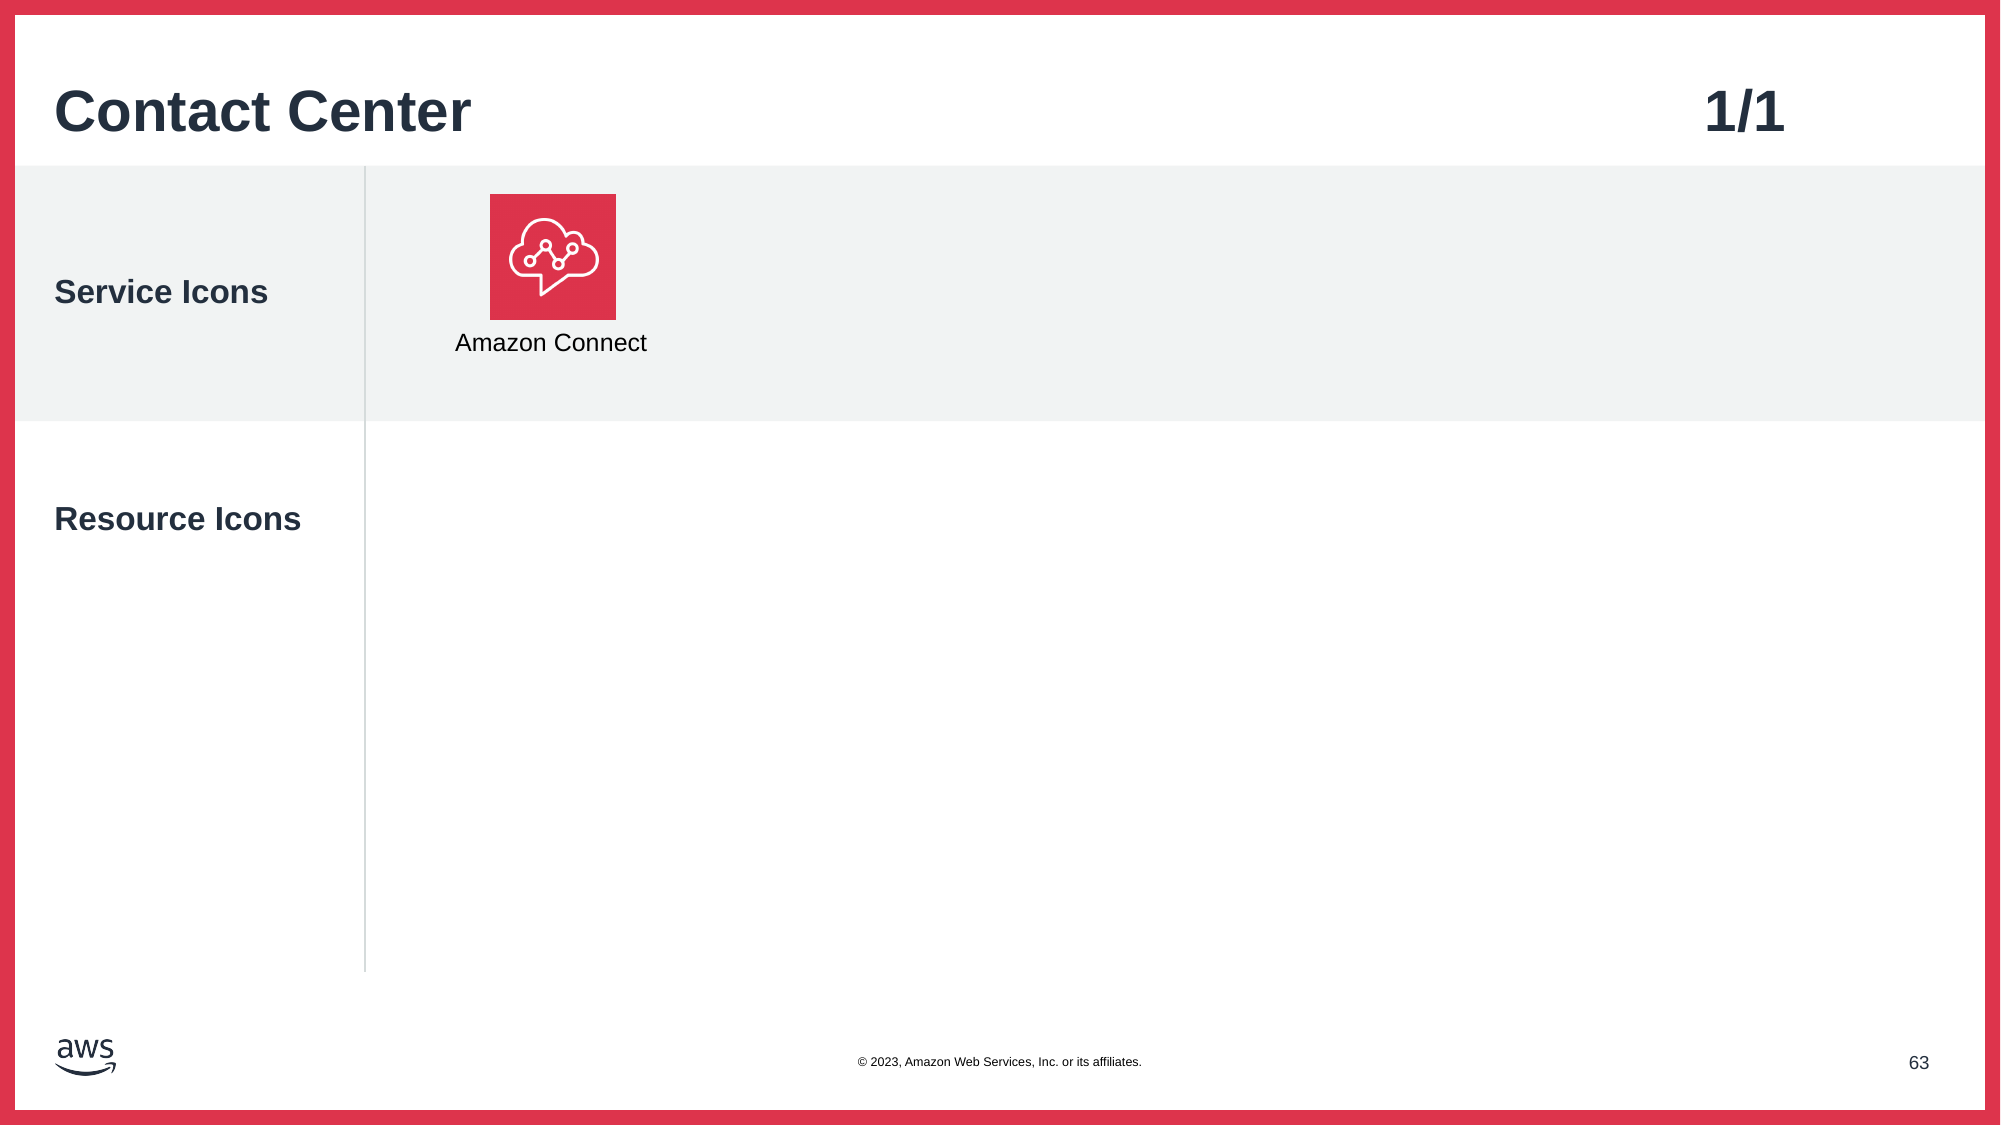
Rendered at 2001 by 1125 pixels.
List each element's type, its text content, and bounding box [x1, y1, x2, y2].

footer © 2023, Amazon Web Services, Inc. or its affiliates. [662, 1031, 1338, 1092]
picture [55, 1039, 116, 1076]
title Contact Center 1/1 [39, 59, 1945, 166]
text_box Amazon Connect [367, 319, 736, 364]
slide_number 63 [1494, 1031, 1945, 1092]
picture [490, 194, 616, 320]
